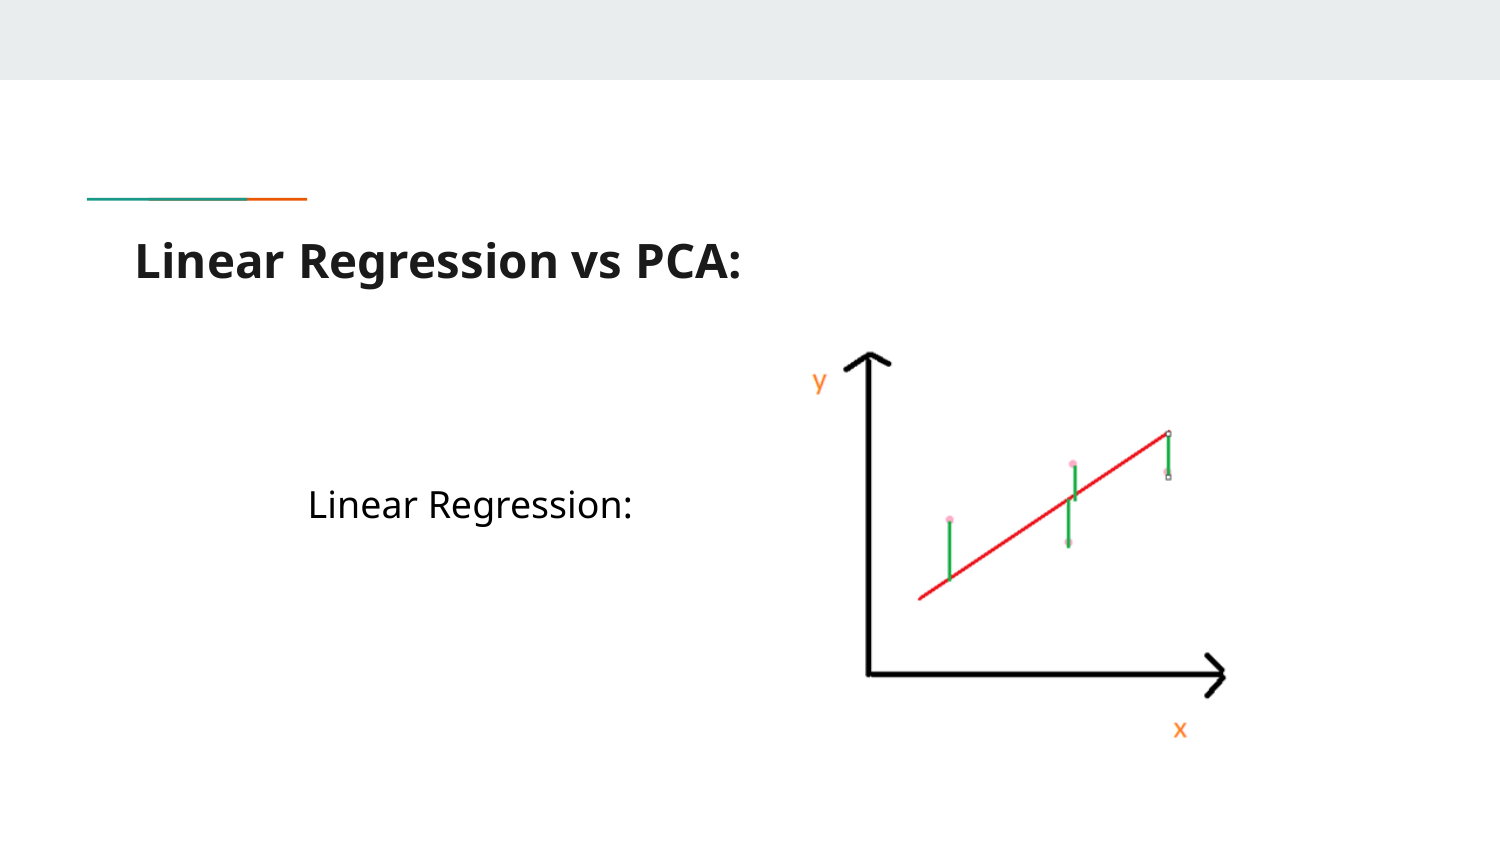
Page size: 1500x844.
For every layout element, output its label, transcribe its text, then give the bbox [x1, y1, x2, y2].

title Linear Regression vs PCA: [119, 216, 1381, 305]
picture [727, 321, 1460, 812]
text_box Linear Regression: [217, 465, 714, 541]
